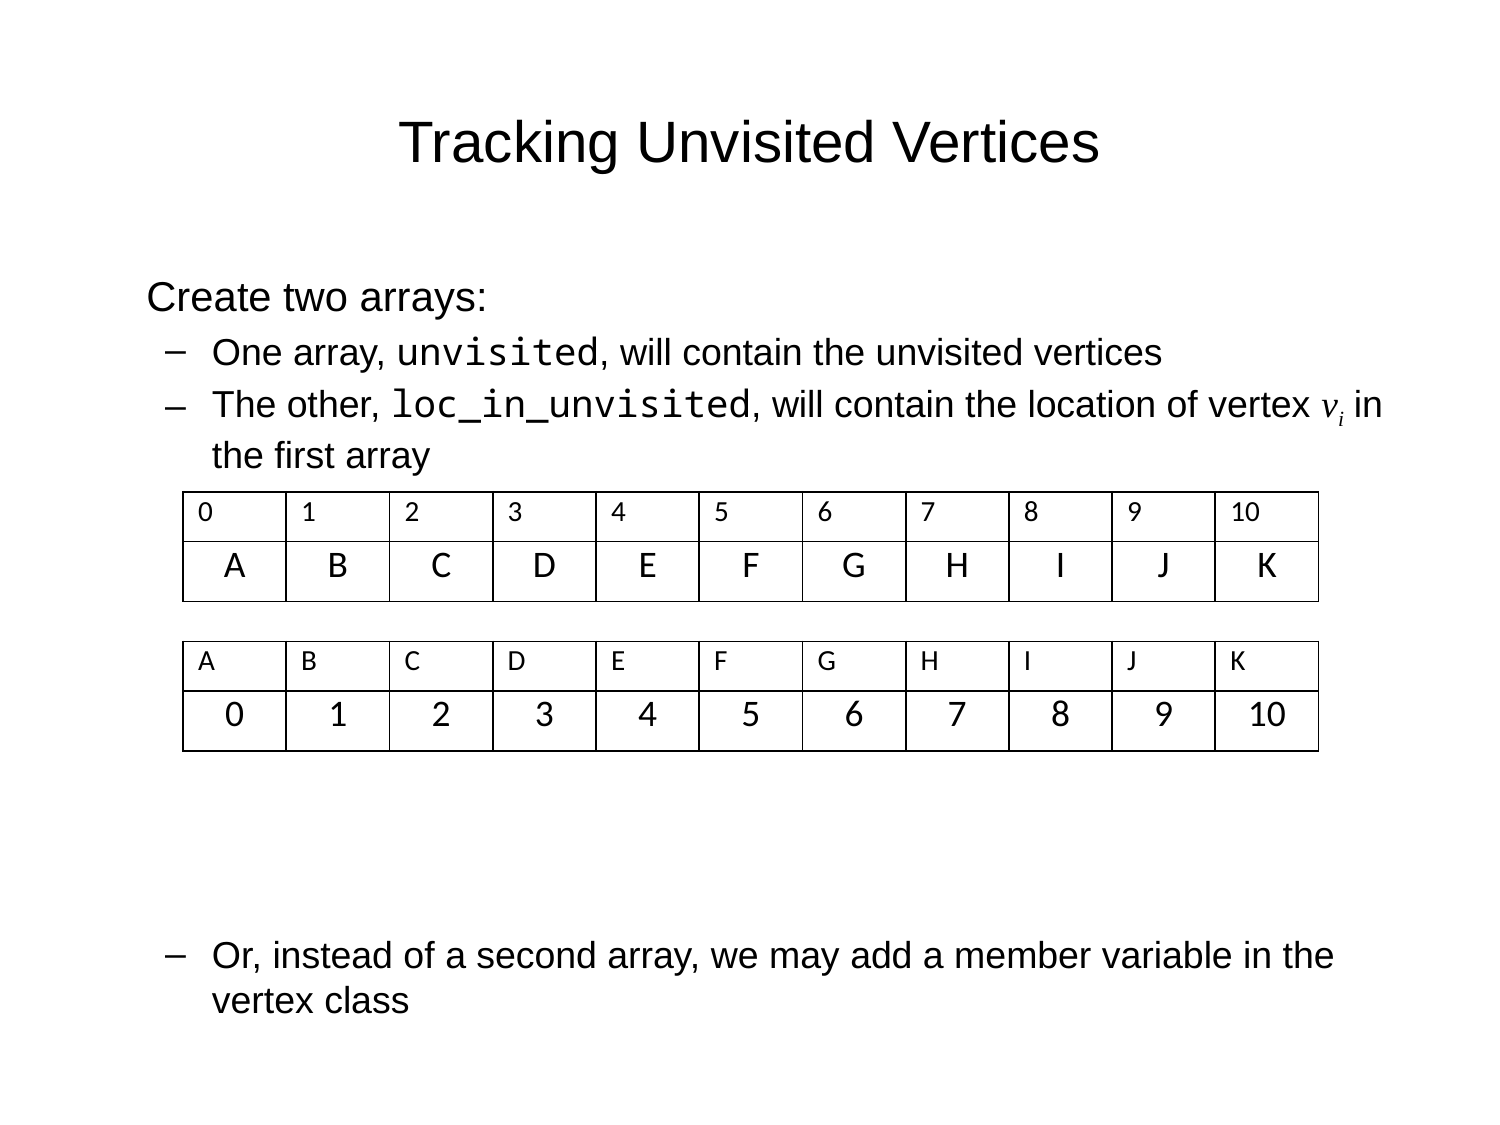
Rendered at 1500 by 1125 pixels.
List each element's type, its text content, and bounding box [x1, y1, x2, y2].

table_header 4 [597, 493, 698, 541]
table_cell 6 [803, 692, 905, 750]
table_header 0 [184, 493, 285, 541]
table_header A [184, 642, 285, 690]
table_cell 5 [700, 692, 802, 750]
table_header 7 [907, 493, 1008, 541]
table_header D [494, 642, 595, 690]
list Create two arrays: One array, unvisited, will contain the unvisited vertices The other, loc_in_unvisited, will contain the location of vertex vi in the first array Or, instead of a second array, we may add a member variable in the vertex class [74, 262, 1426, 1006]
table_header H [907, 642, 1008, 690]
table_cell C [390, 542, 492, 601]
table_cell I [1010, 542, 1111, 601]
table_header 5 [700, 493, 802, 541]
table_header 1 [287, 493, 389, 541]
table_header K [1216, 642, 1318, 690]
table_cell 9 [1113, 692, 1214, 750]
table_cell G [803, 542, 905, 601]
table_cell 1 [287, 692, 389, 750]
table_header 3 [494, 493, 595, 541]
table_header 6 [803, 493, 905, 541]
table_cell 8 [1010, 692, 1111, 750]
table_cell F [700, 542, 802, 601]
table_header 2 [390, 493, 492, 541]
table_header C [390, 642, 492, 690]
table_cell K [1216, 542, 1318, 601]
table_header 10 [1216, 493, 1318, 541]
table_header 9 [1113, 493, 1214, 541]
table_header 8 [1010, 493, 1111, 541]
table_header F [700, 642, 802, 690]
table_cell 10 [1216, 692, 1318, 750]
table_cell D [494, 542, 595, 601]
table_cell E [597, 542, 698, 601]
table_cell H [907, 542, 1008, 601]
table_cell 4 [597, 692, 698, 750]
table_cell 0 [184, 692, 285, 750]
table_header I [1010, 642, 1111, 690]
table_cell 7 [907, 692, 1008, 750]
table_header J [1113, 642, 1214, 690]
table_header G [803, 642, 905, 690]
table_header E [597, 642, 698, 690]
table_cell B [287, 542, 389, 601]
table_cell A [184, 542, 285, 601]
table_cell J [1113, 542, 1214, 601]
table_cell 3 [494, 692, 595, 750]
table_header B [287, 642, 389, 690]
table_cell 2 [390, 692, 492, 750]
title Tracking Unvisited Vertices [74, 44, 1426, 233]
